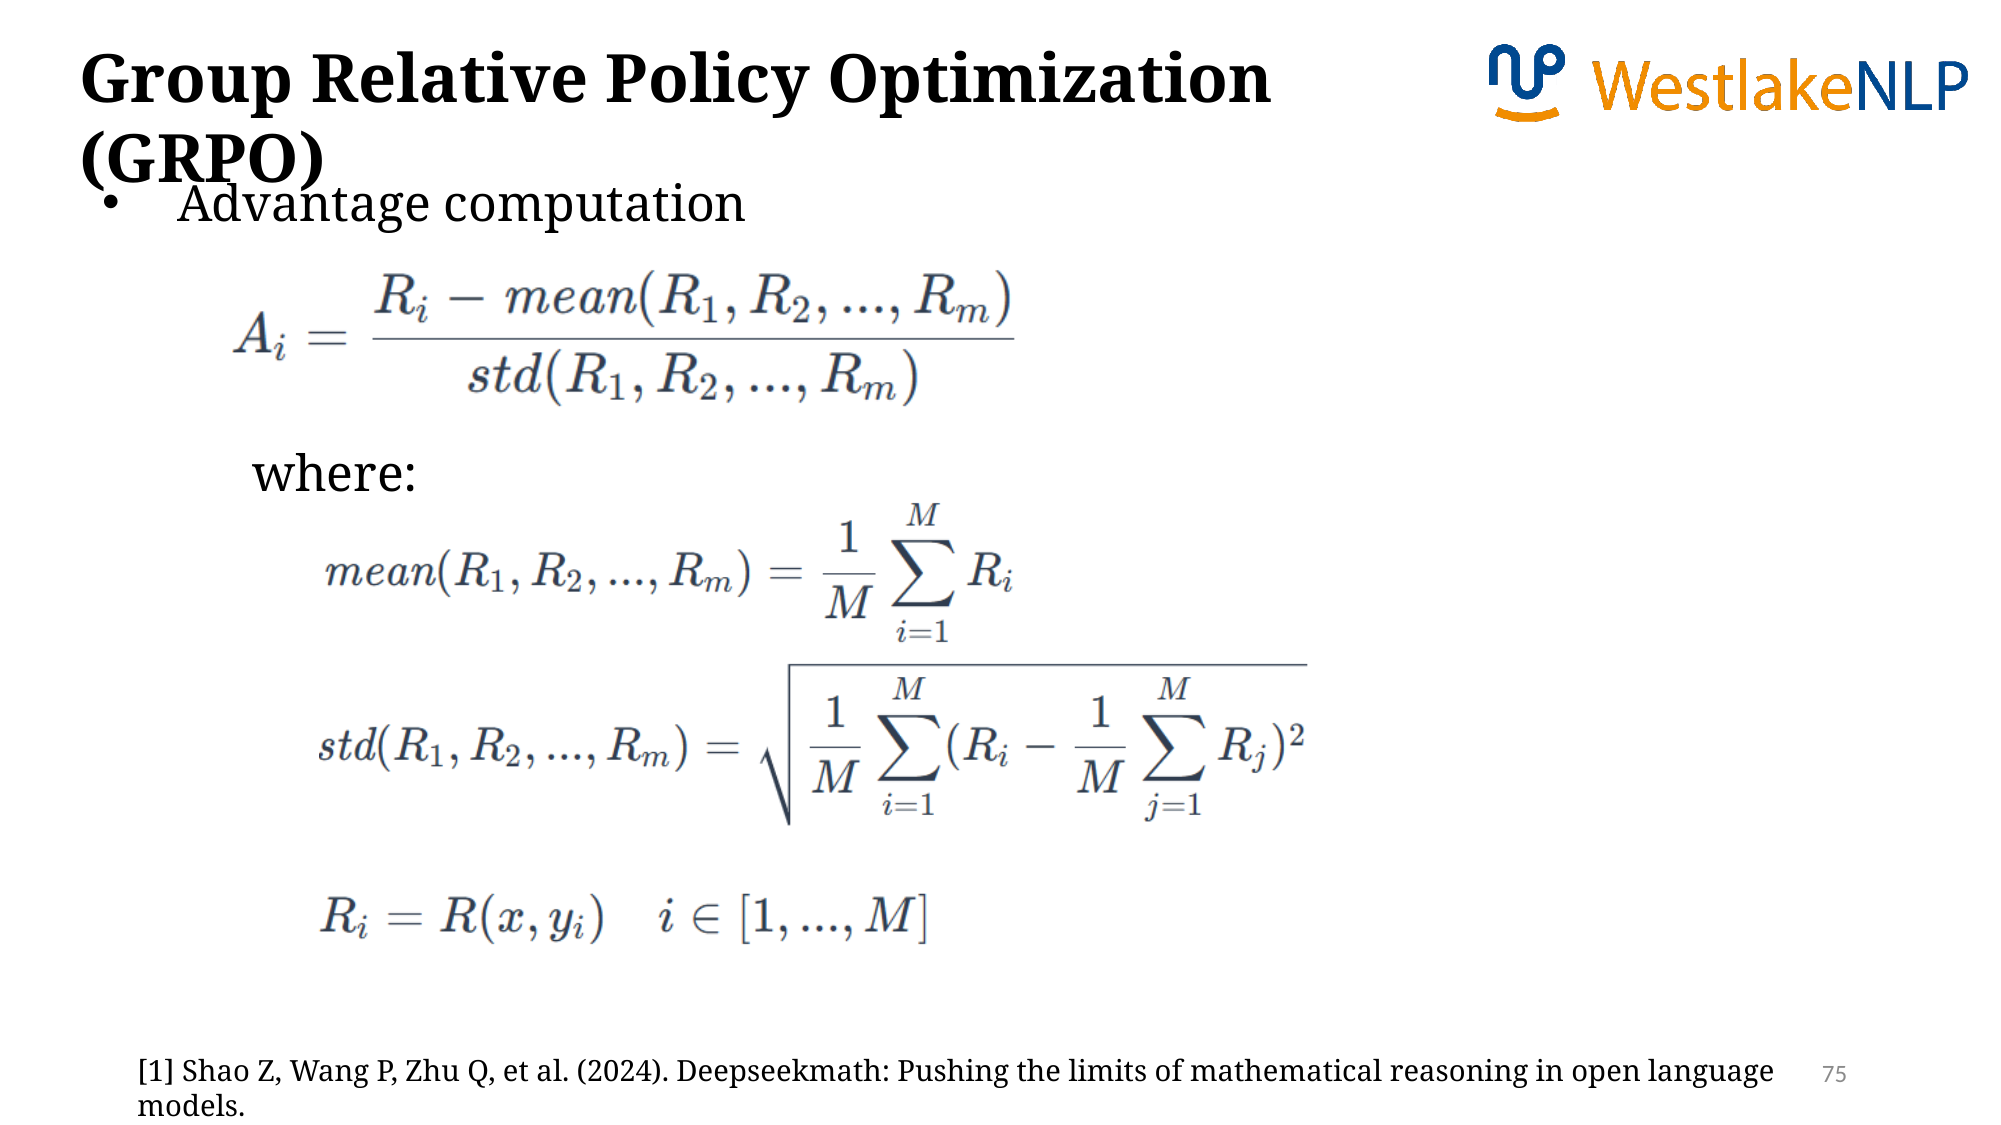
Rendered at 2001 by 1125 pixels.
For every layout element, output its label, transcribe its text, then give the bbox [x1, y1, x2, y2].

text_box Group Relative Policy Optimization (GRPO) [64, 27, 1447, 203]
picture [319, 494, 1027, 654]
picture [1459, 0, 2000, 170]
text_box Advantage computation where: [86, 134, 1863, 510]
picture [308, 862, 942, 972]
text_box [1] Shao Z, Wang P, Zhu Q, et al. (2024). Deepseekmath: Pushing the limits of mathematical reasoning in open language models. [122, 1044, 1806, 1125]
picture [319, 655, 1327, 836]
slide_number 75 [1412, 1042, 1863, 1103]
picture [232, 250, 1027, 411]
